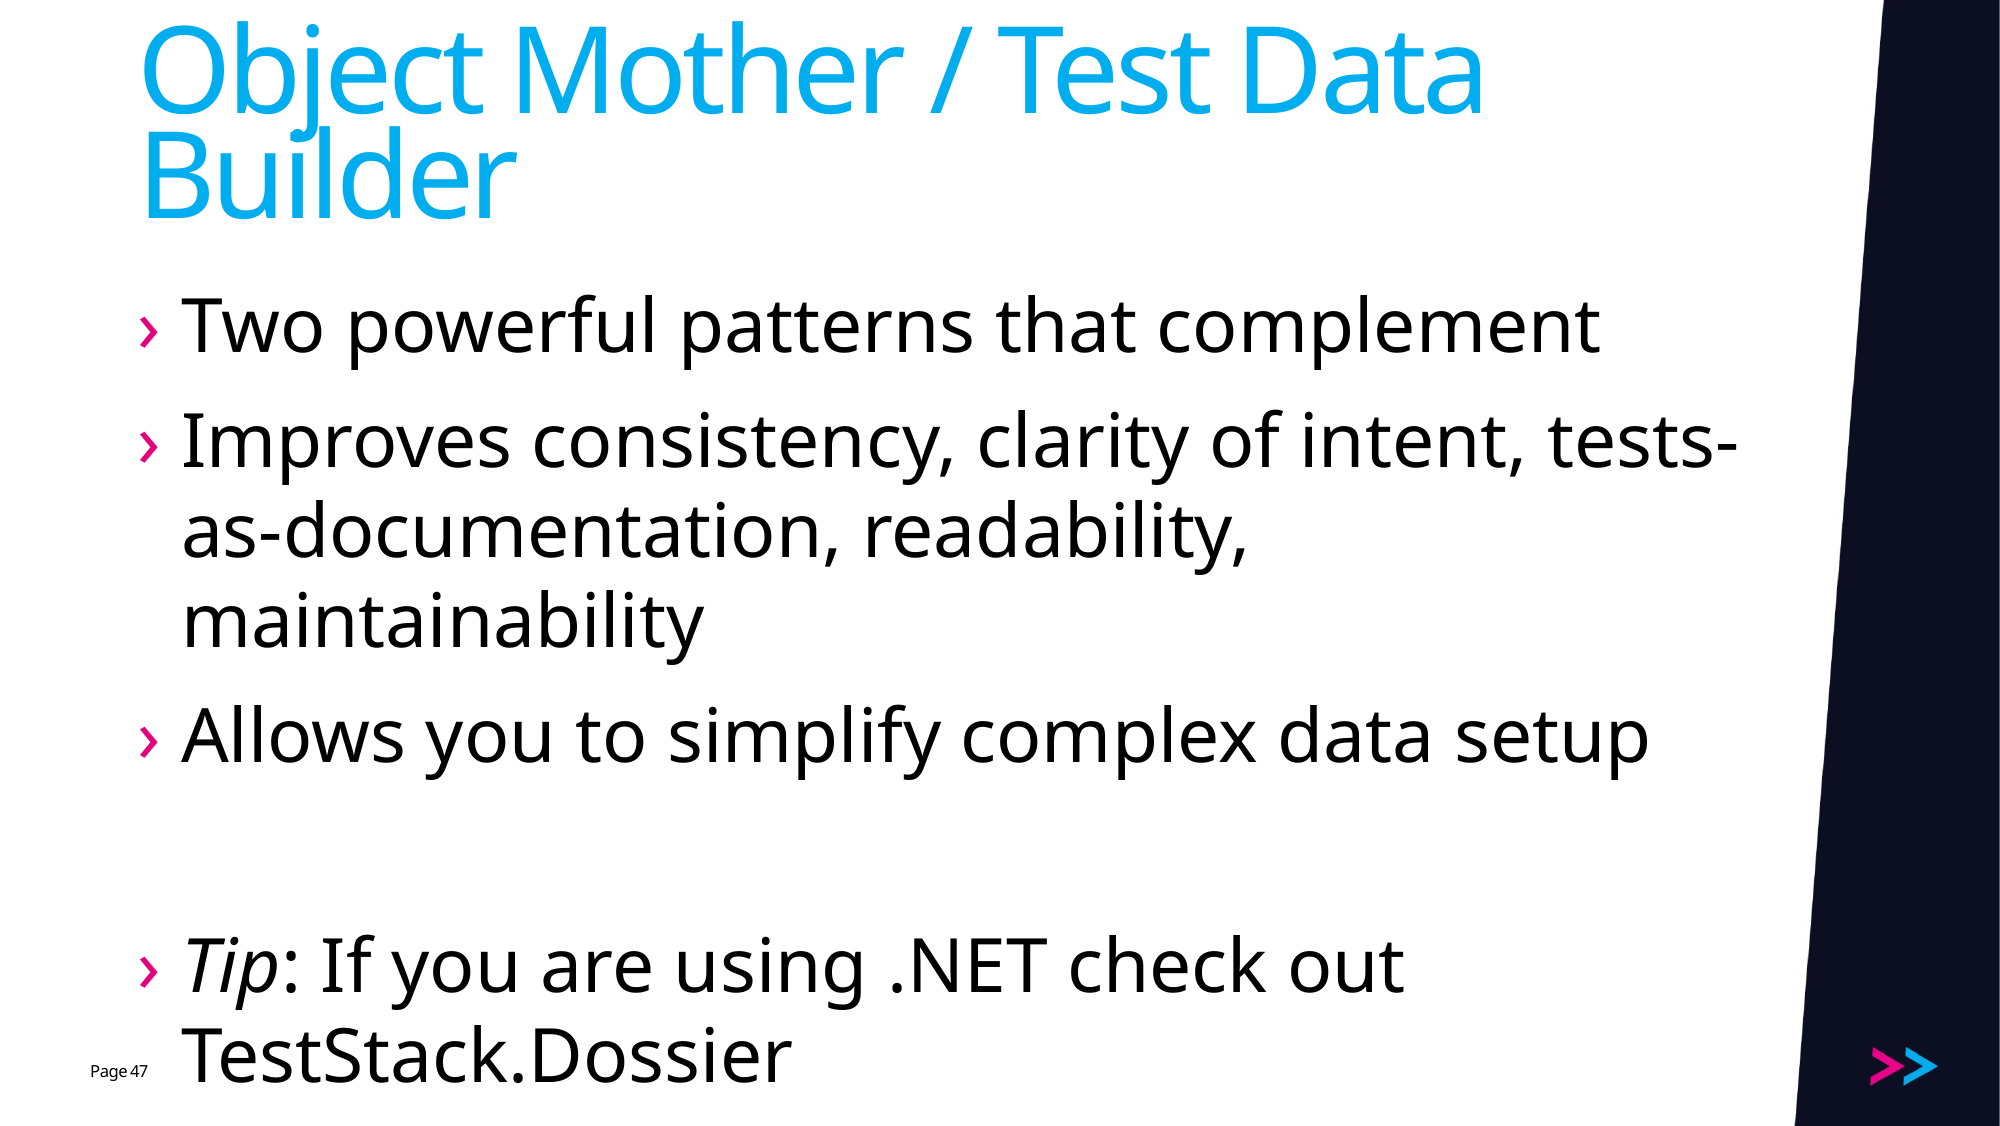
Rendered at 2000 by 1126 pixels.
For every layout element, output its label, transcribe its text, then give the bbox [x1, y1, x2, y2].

list Two powerful patterns that complement Improves consistency, clarity of intent, tests-as-documentation, readability, maintainability Allows you to simplify complex data setup Tip: If you are using .NET check out TestStack.Dossier [137, 277, 1786, 1021]
title Object Mother / Test Data Builder [137, 54, 1786, 243]
picture [0, 0, 2000, 1126]
slide_number 47 [130, 1061, 166, 1113]
